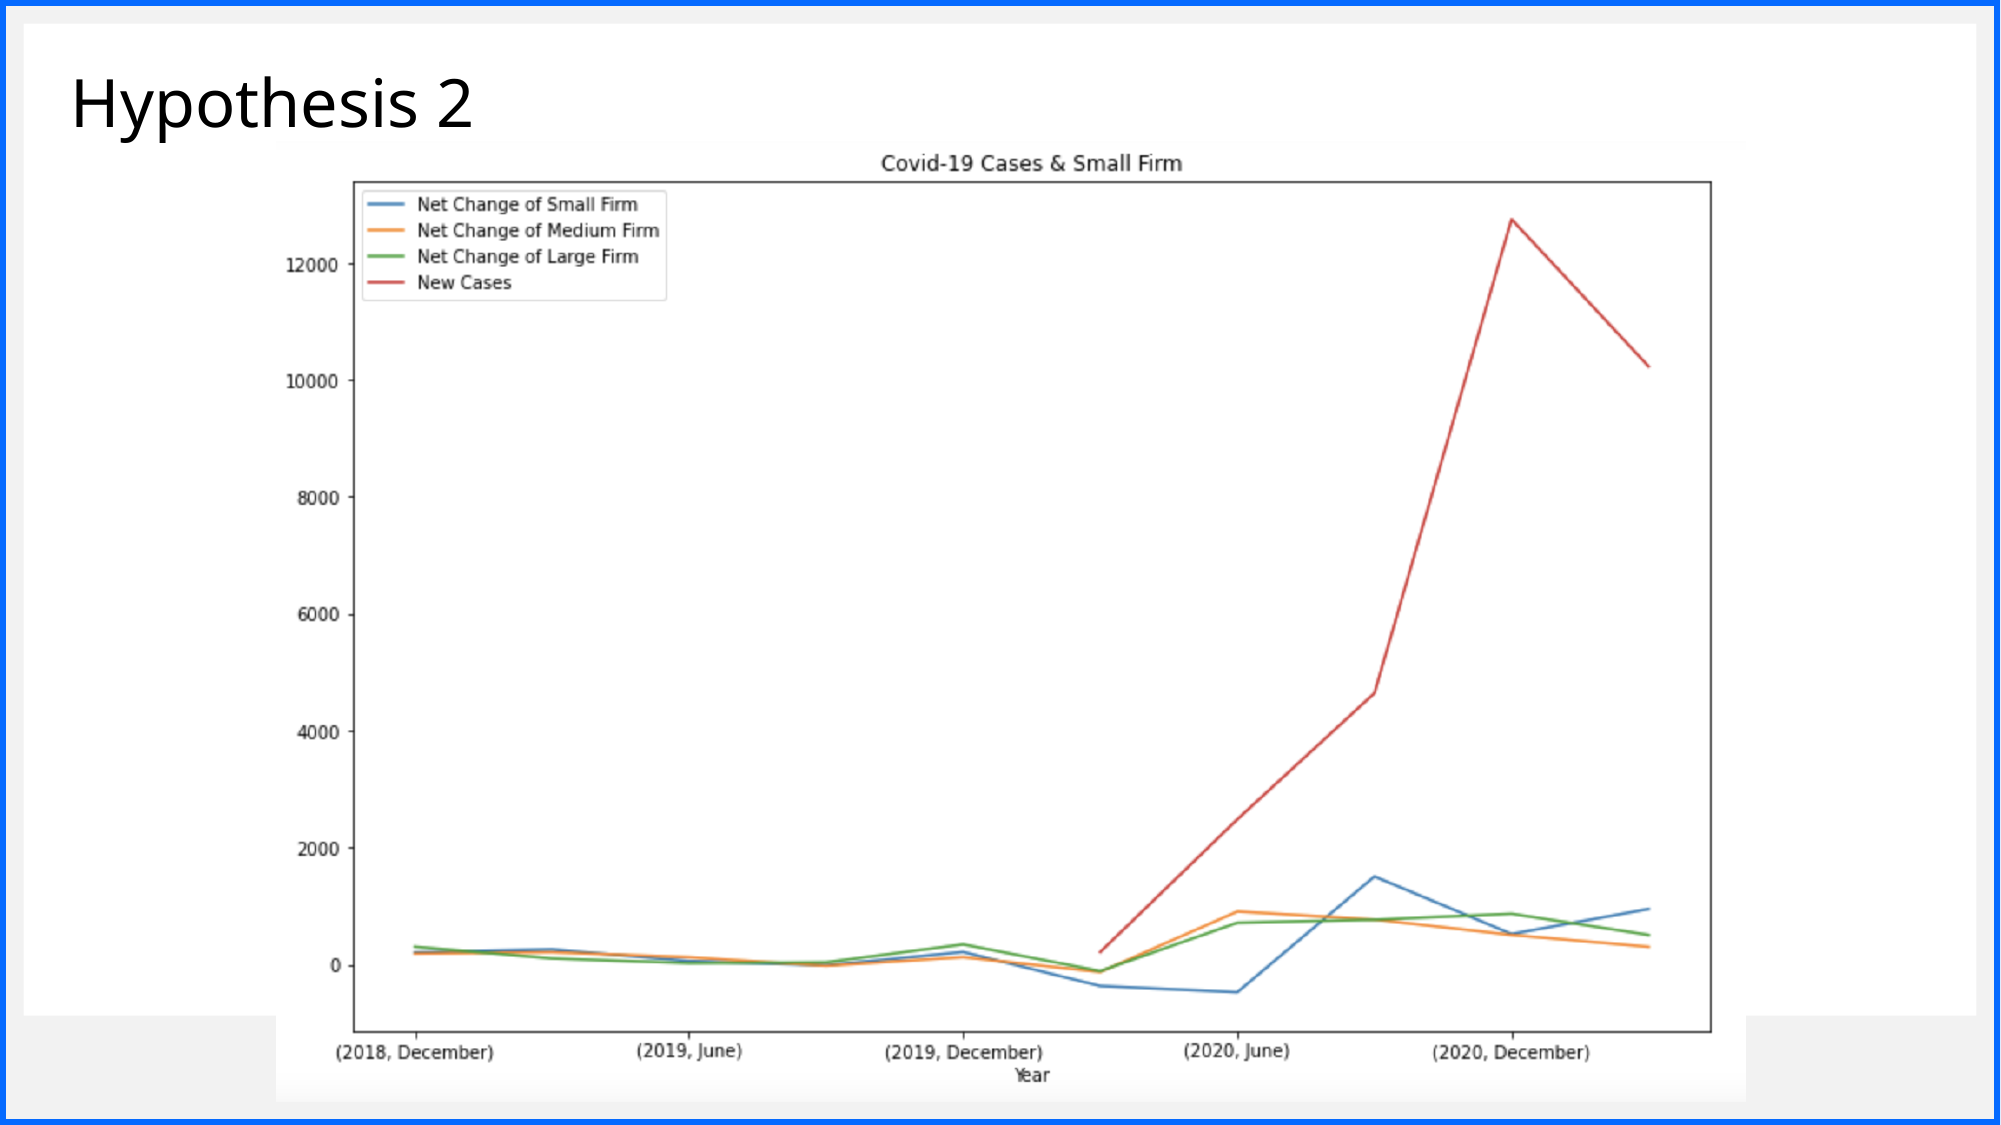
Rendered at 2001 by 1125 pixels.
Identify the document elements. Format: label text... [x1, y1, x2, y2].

picture [276, 141, 1746, 1102]
title Hypothesis 2 [70, 70, 1932, 142]
